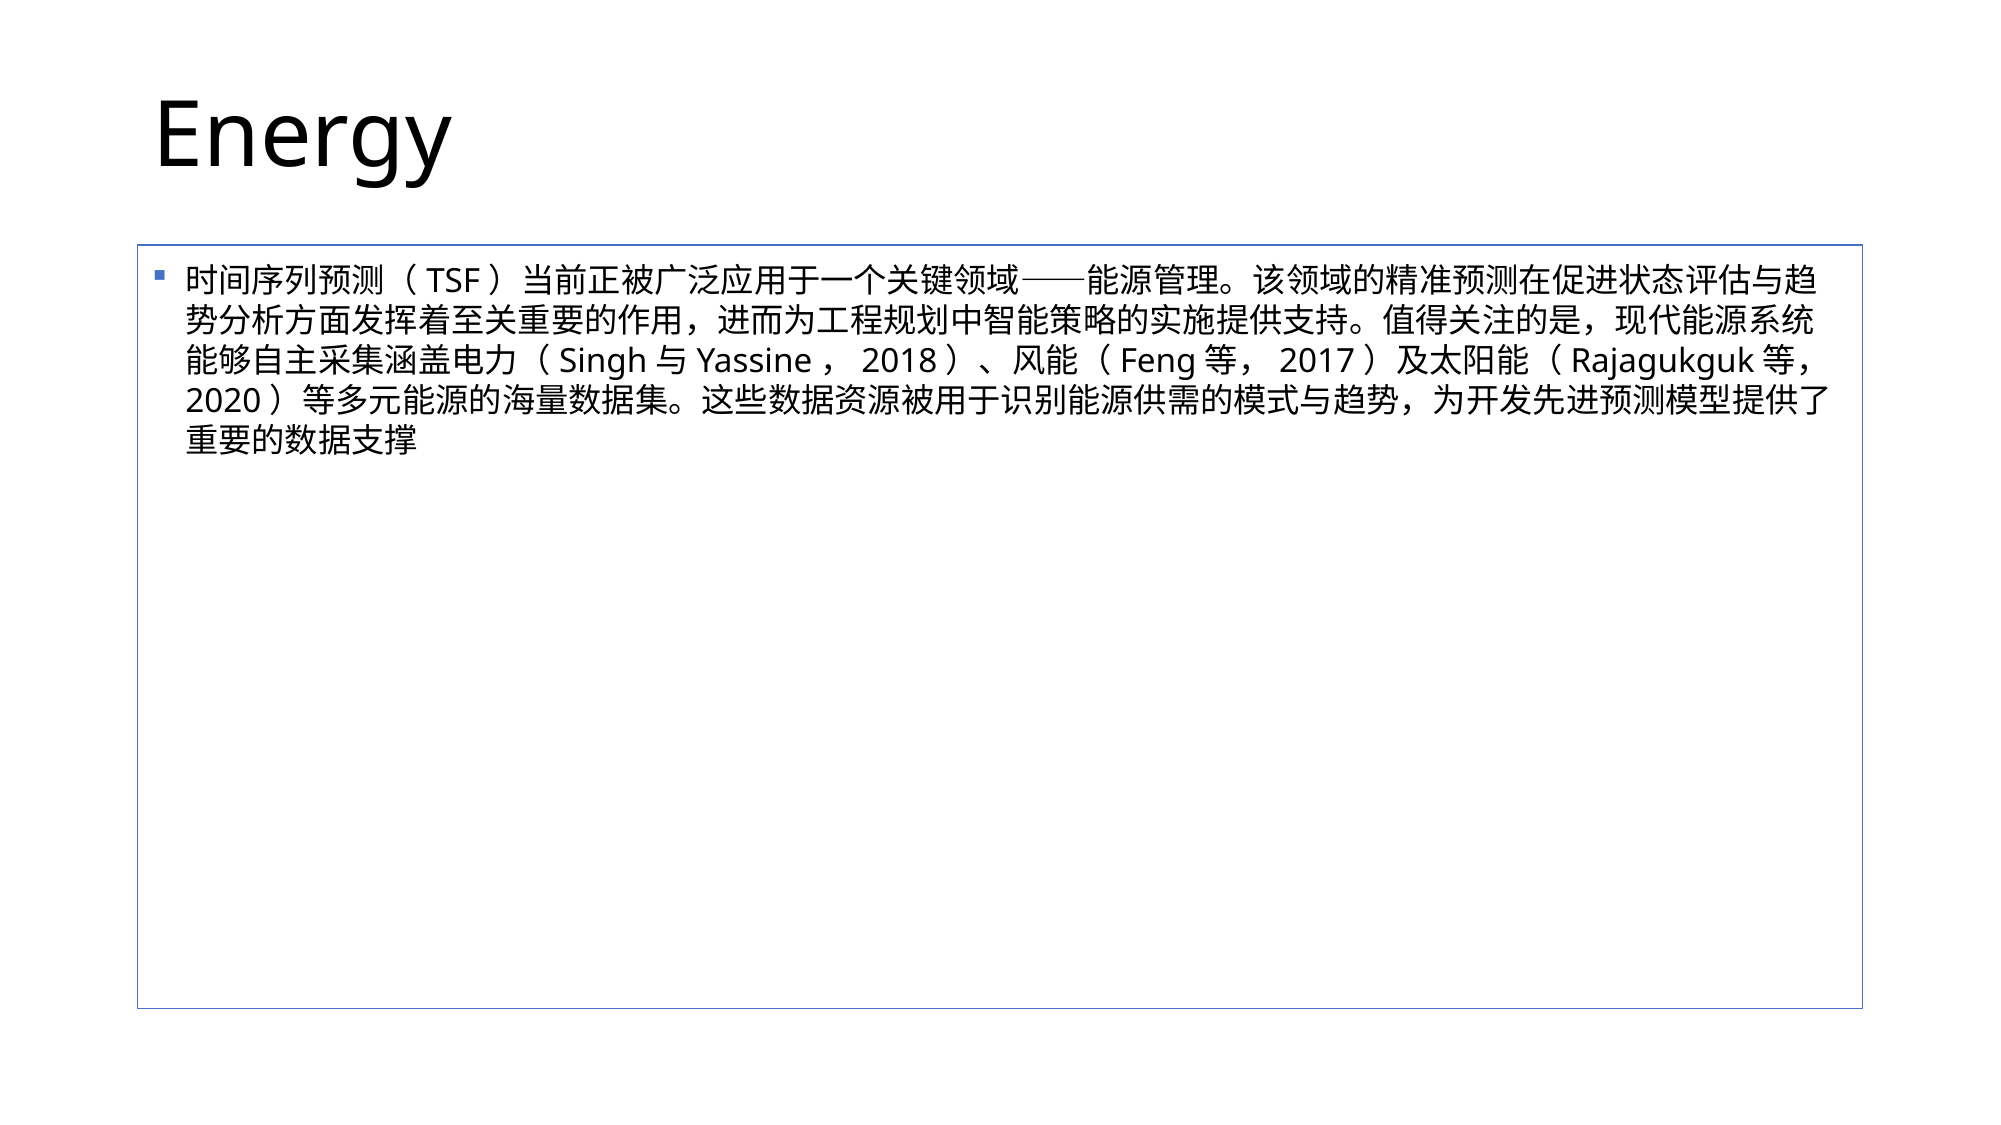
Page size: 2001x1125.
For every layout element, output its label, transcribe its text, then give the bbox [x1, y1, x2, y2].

title Energy [137, 28, 1863, 244]
text_box 时间序列预测（TSF）当前正被广泛应用于一个关键领域——能源管理。该领域的精准预测在促进状态评估与趋势分析方面发挥着至关重要的作用，进而为工程规划中智能策略的实施提供支持。值得关注的是，现代能源系统能够自主采集涵盖电力（Singh与Yassine，2018）、风能（Feng等，2017）及太阳能（Rajagukguk等，2020）等多元能源的海量数据集。这些数据资源被用于识别能源供需的模式与趋势，为开发先进预测模型提供了重要的数据支撑 [137, 244, 1863, 1009]
